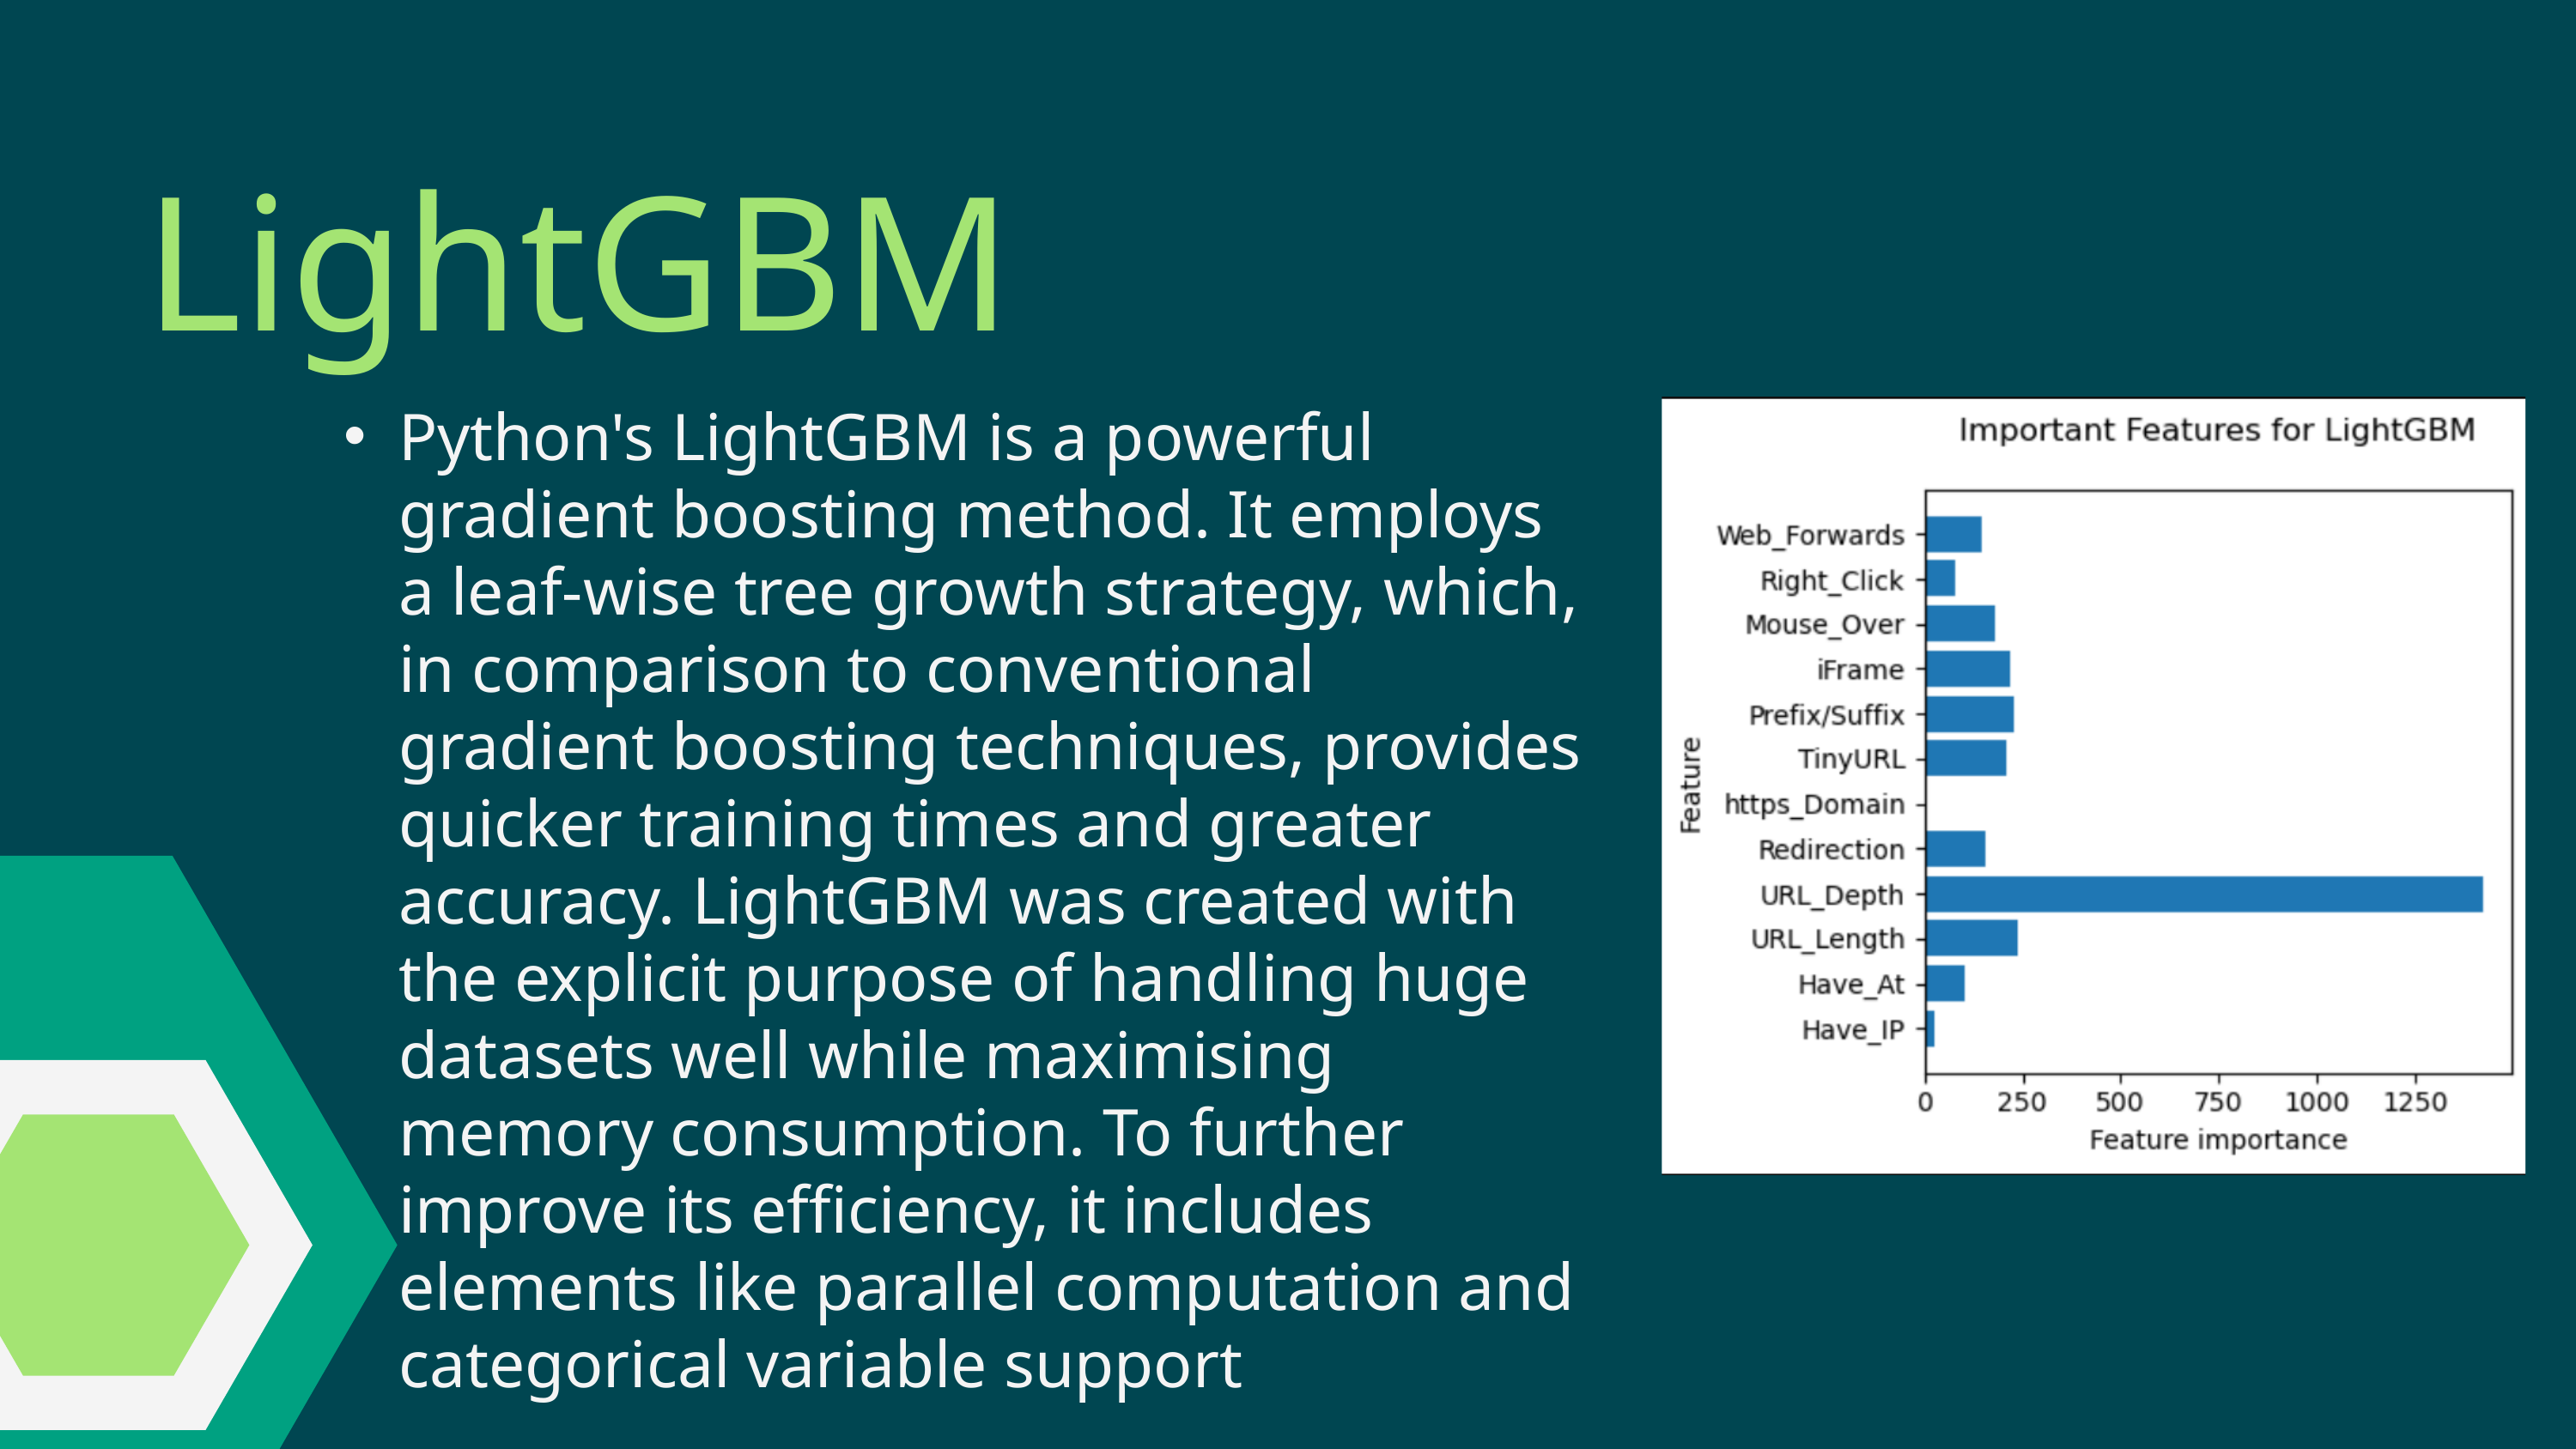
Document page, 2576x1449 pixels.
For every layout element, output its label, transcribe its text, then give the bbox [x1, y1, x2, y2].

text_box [0, 1114, 250, 1376]
text_box Python's LightGBM is a powerful gradient boosting method. It employs a leaf-wise tree growth strategy, which, in comparison to conventional gradient boosting techniques, provides quicker training times and greater accuracy. LightGBM was created with the explicit purpose of handling huge datasets well while maximising memory consumption. To further improve its efficiency, it includes elements like parallel computation and categorical variable support [289, 396, 1587, 1400]
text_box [0, 855, 398, 1449]
text_box [1662, 397, 2526, 1175]
text_box LightGBM [144, 144, 1289, 368]
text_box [0, 1059, 313, 1431]
